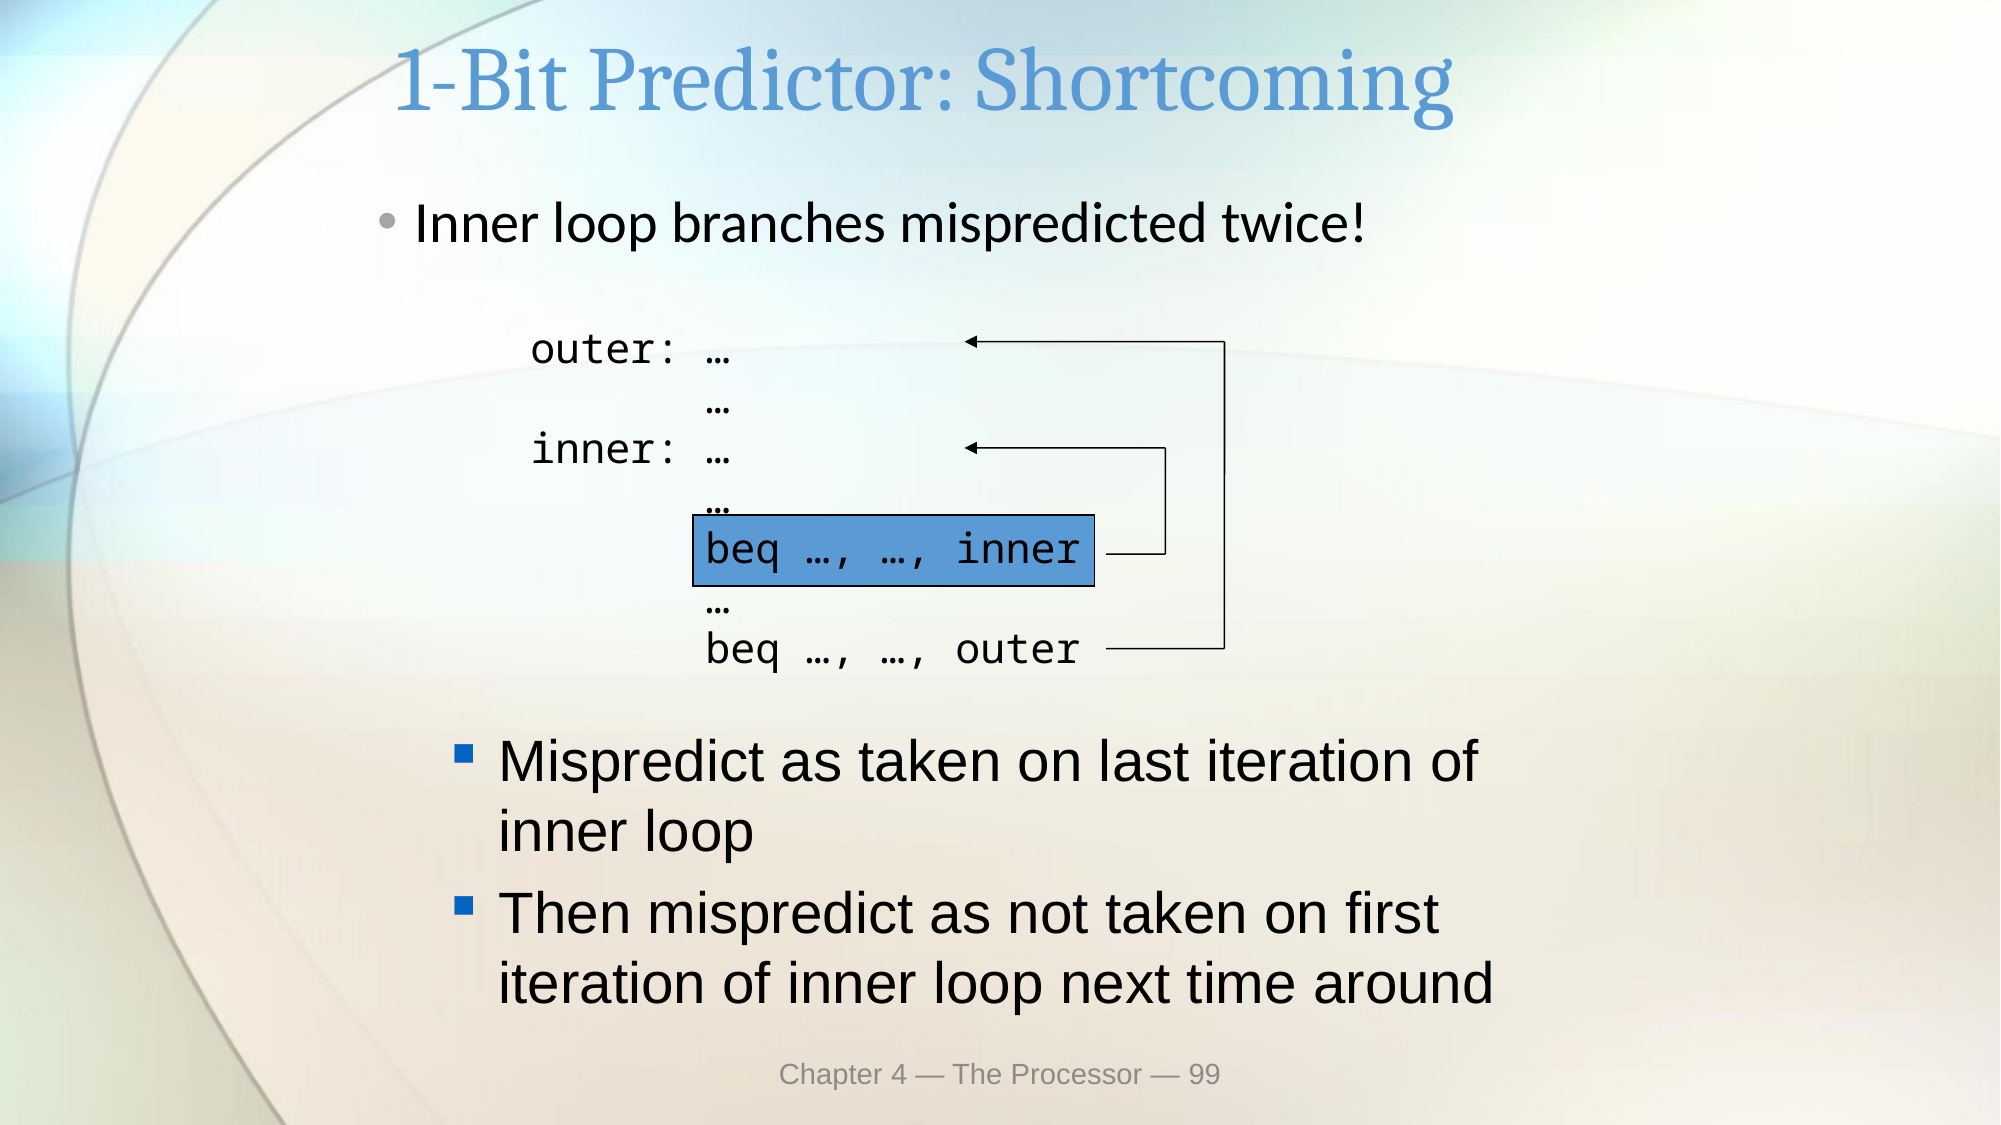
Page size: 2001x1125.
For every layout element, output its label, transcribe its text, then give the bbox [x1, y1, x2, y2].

text_box Mispredict as taken on last iteration of inner loop Then mispredict as not taken on first iteration of inner loop next time around [362, 715, 1638, 1024]
footer Chapter 4 — The Processor — 99 [762, 1042, 1238, 1103]
text_box outer: … … inner: … … beq …, …, inner … beq …, …, outer [515, 314, 1096, 680]
title 1-Bit Predictor: Shortcoming [381, 7, 1863, 141]
text_box [964, 441, 1166, 455]
list Inner loop branches mispredicted twice! [362, 184, 1719, 303]
picture [0, 0, 2001, 1125]
text_box [964, 335, 1225, 348]
